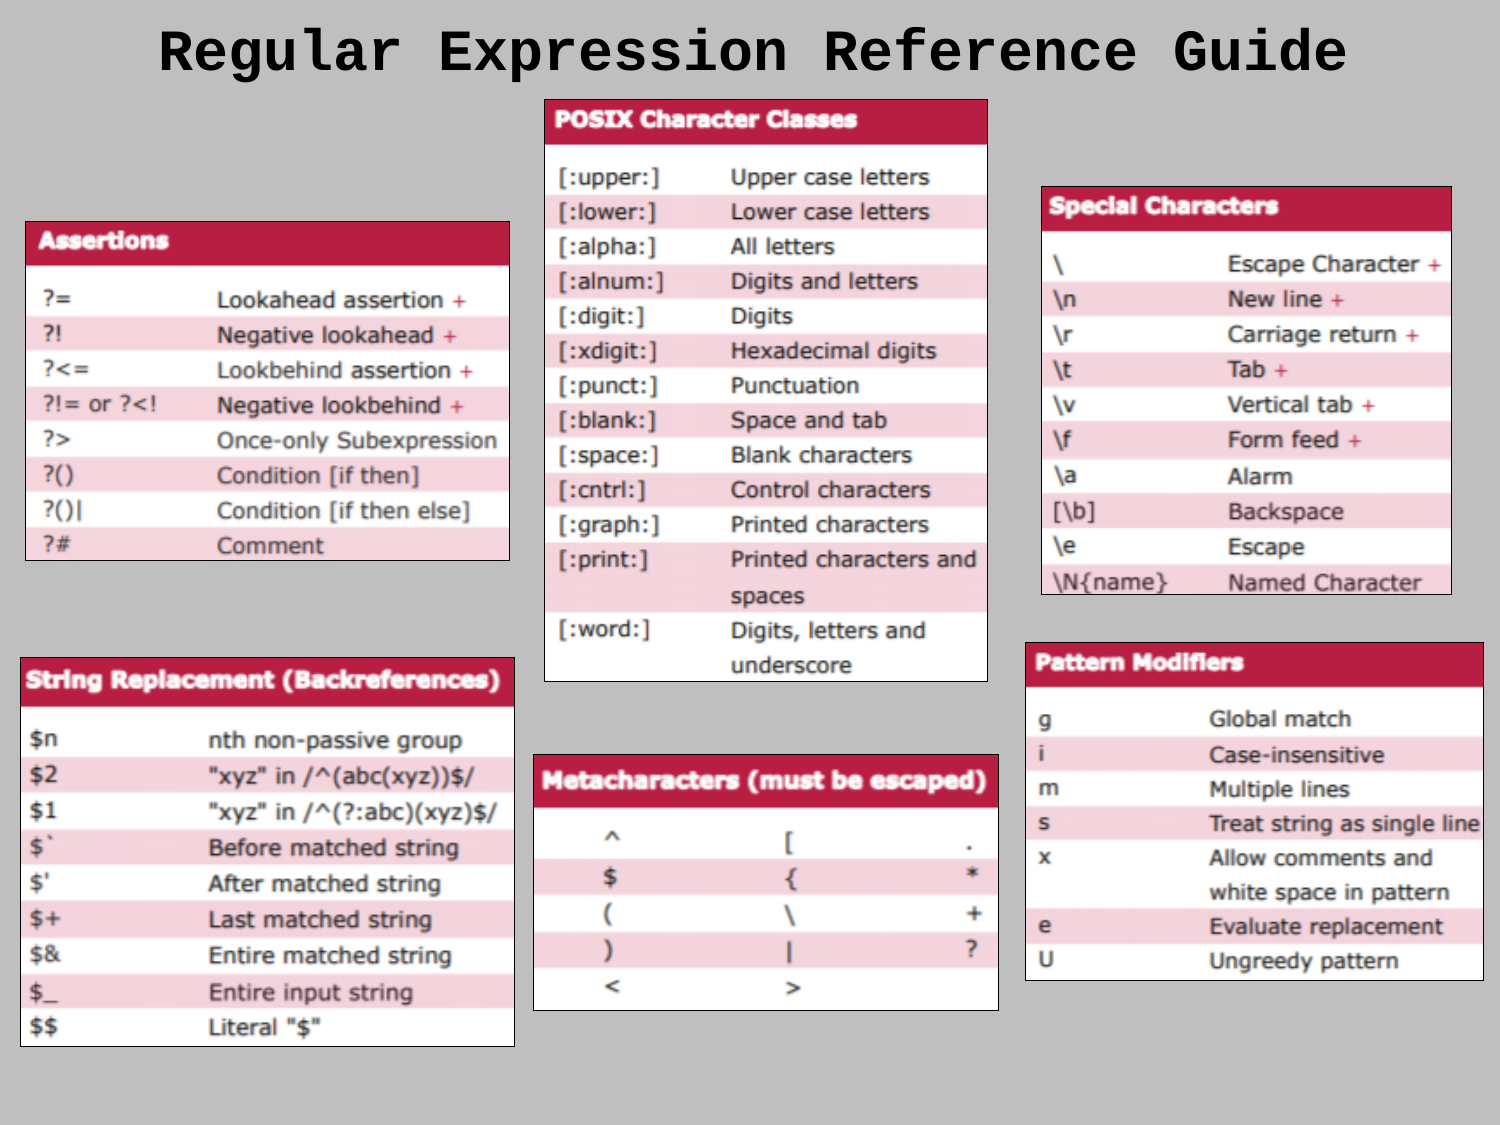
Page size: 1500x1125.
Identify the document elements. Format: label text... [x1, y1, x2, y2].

picture [533, 754, 999, 1011]
text_box Regular Expression Reference Guide [85, 12, 1421, 82]
picture [544, 99, 989, 683]
picture [20, 656, 516, 1047]
picture [1024, 642, 1484, 981]
picture [25, 221, 510, 561]
picture [1041, 186, 1453, 596]
